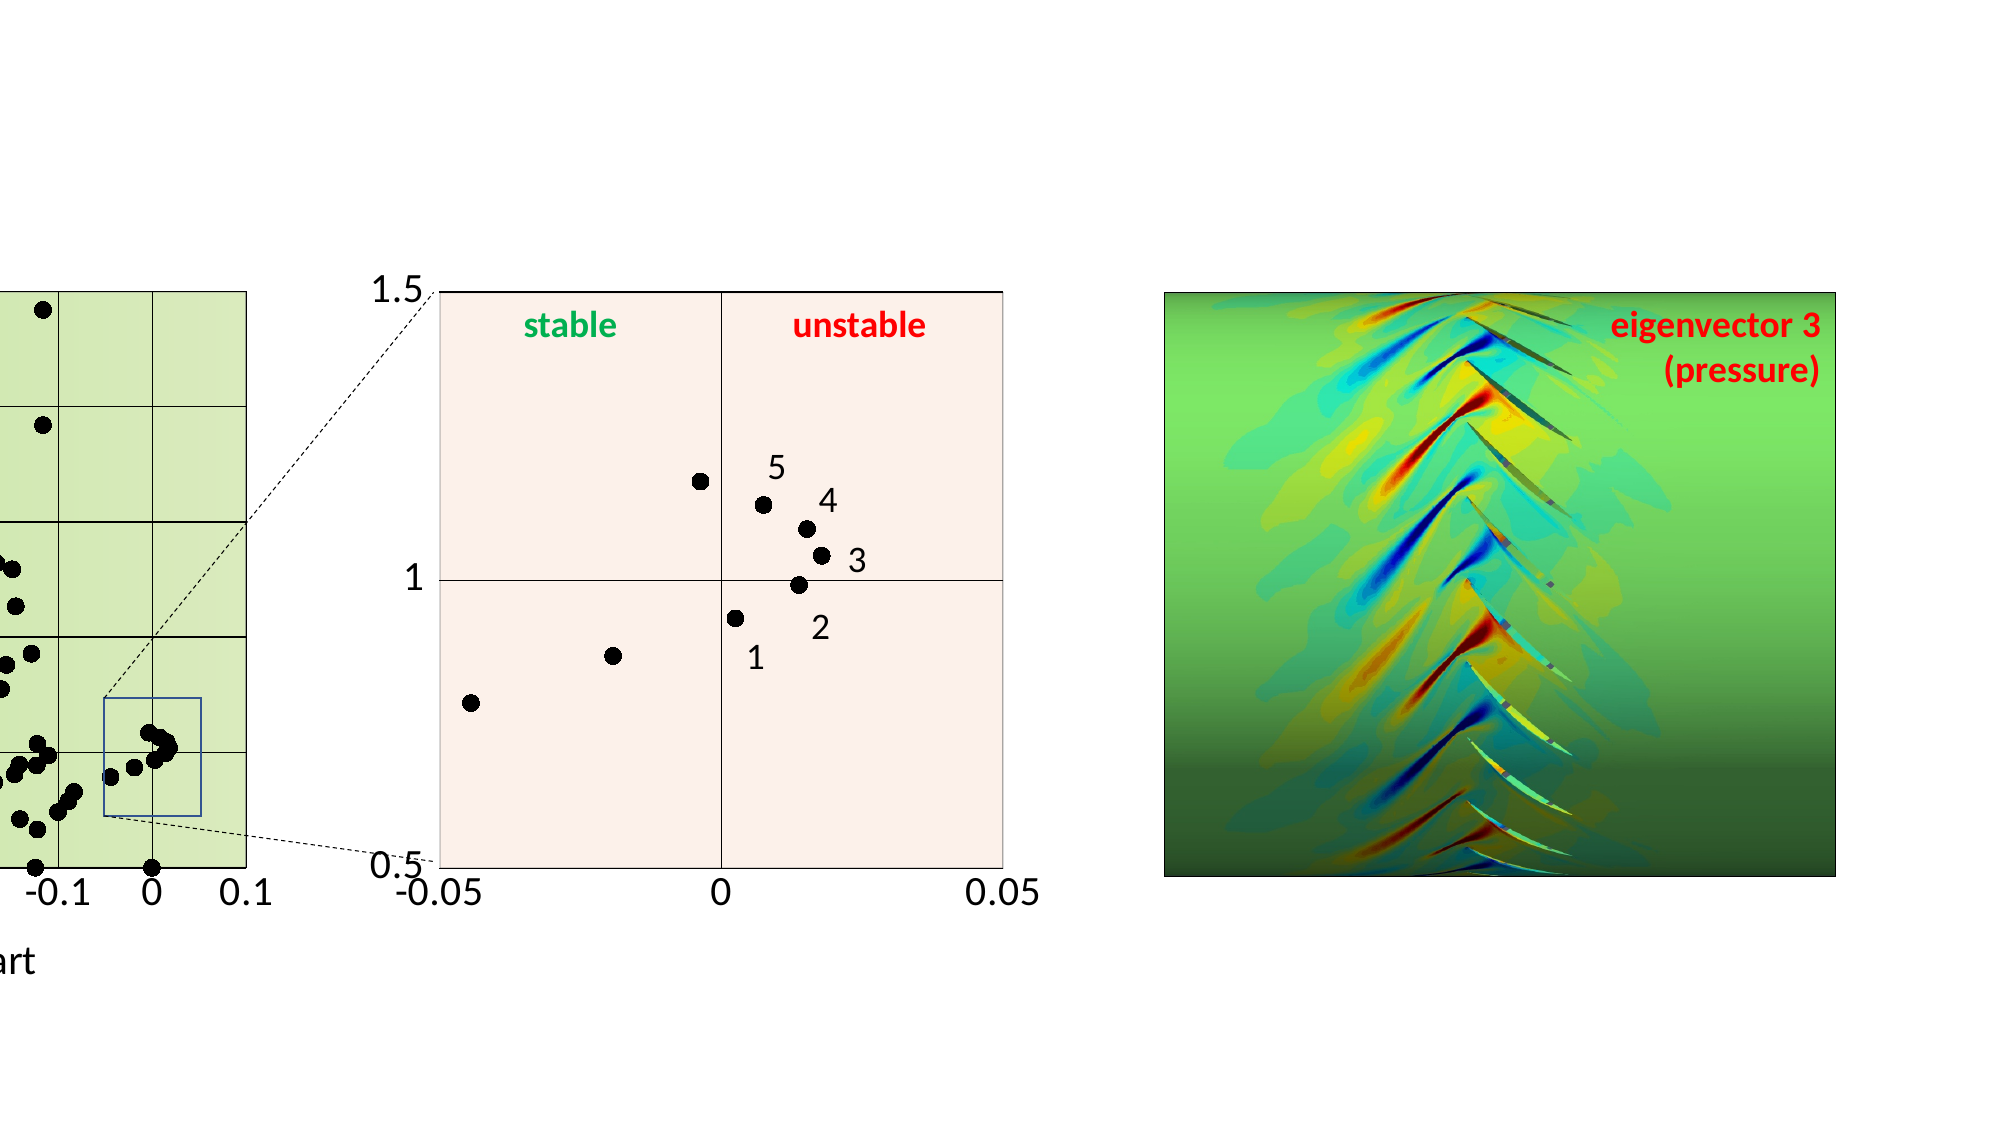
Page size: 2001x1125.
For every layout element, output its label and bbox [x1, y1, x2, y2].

picture [1164, 292, 1836, 877]
text_box [0, 255, 1053, 1007]
